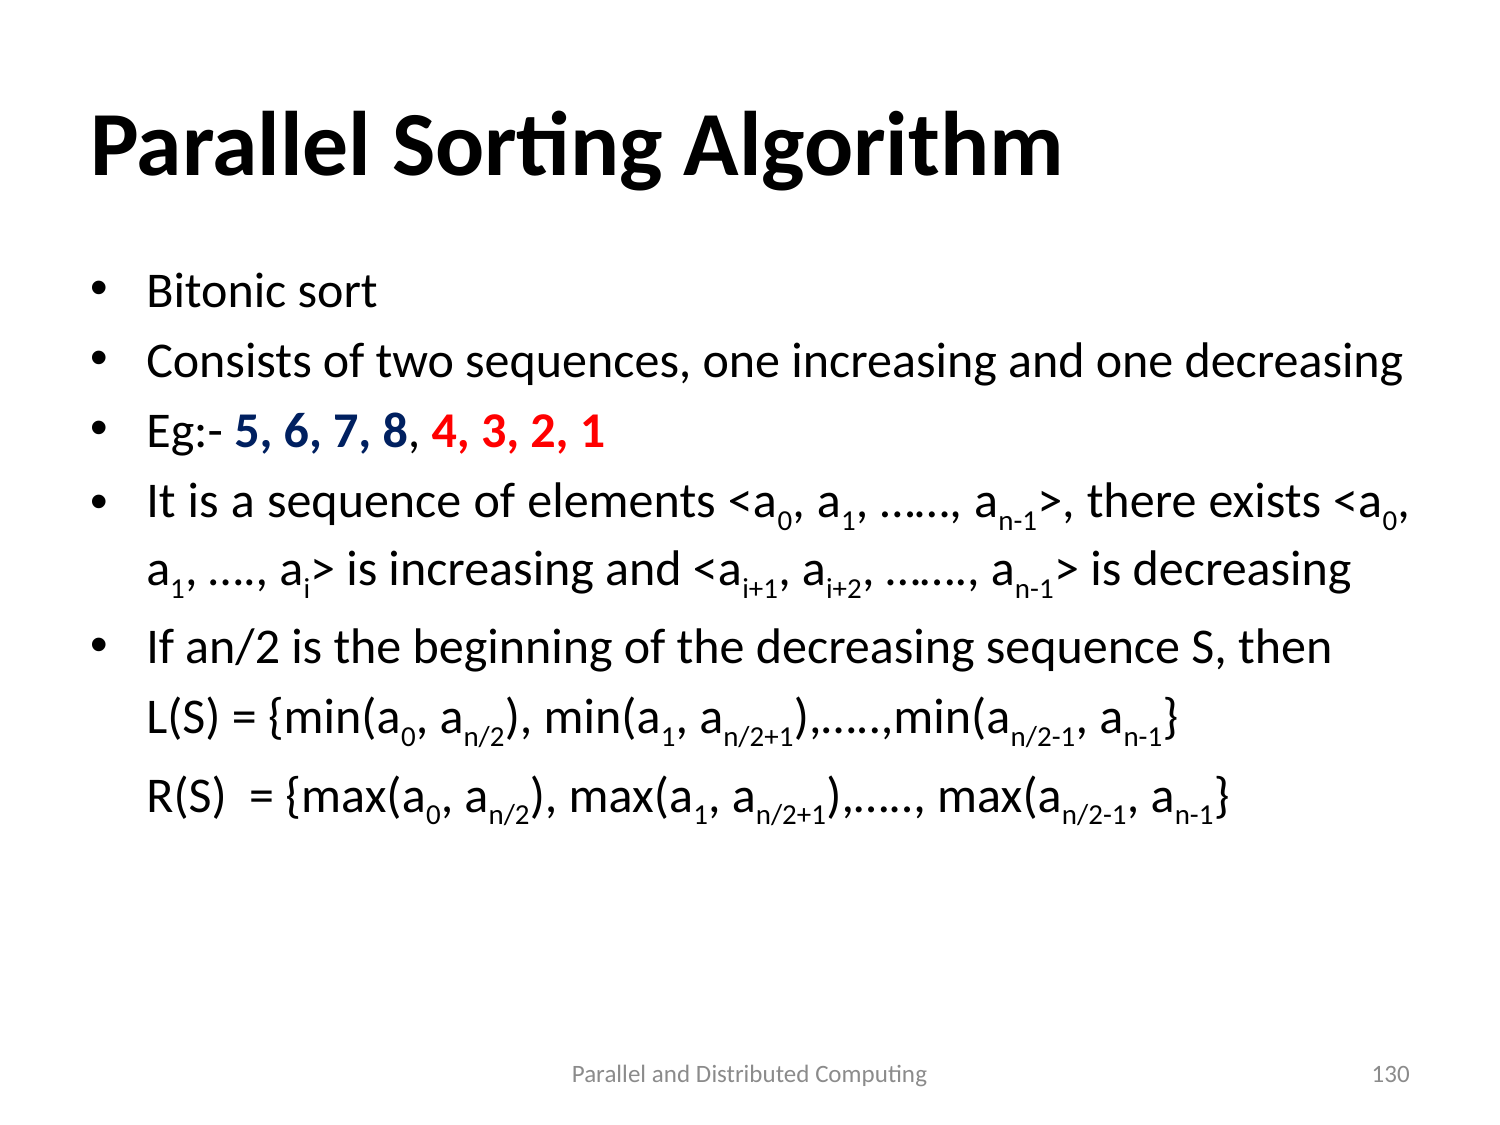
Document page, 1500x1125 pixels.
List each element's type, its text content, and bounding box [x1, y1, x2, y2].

list Bitonic sort Consists of two sequences, one increasing and one decreasing Eg:- 5, 6, 7, 8, 4, 3, 2, 1 It is a sequence of elements <a0, a1, ……, an-1>, there exists <a0, a1, …., ai> is increasing and <ai+1, ai+2, ……., an-1> is decreasing If an/2 is the beginning of the decreasing sequence S, then L(S) = {min(a0, an/2), min(a1, an/2+1),…..,min(an/2-1, an-1} R(S) = {max(a0, an/2), max(a1, an/2+1),….., max(an/2-1, an-1} [75, 249, 1425, 993]
slide_number 130 [1074, 1042, 1425, 1103]
footer Parallel and Distributed Computing [512, 1042, 988, 1103]
title Parallel Sorting Algorithm [75, 45, 1425, 233]
